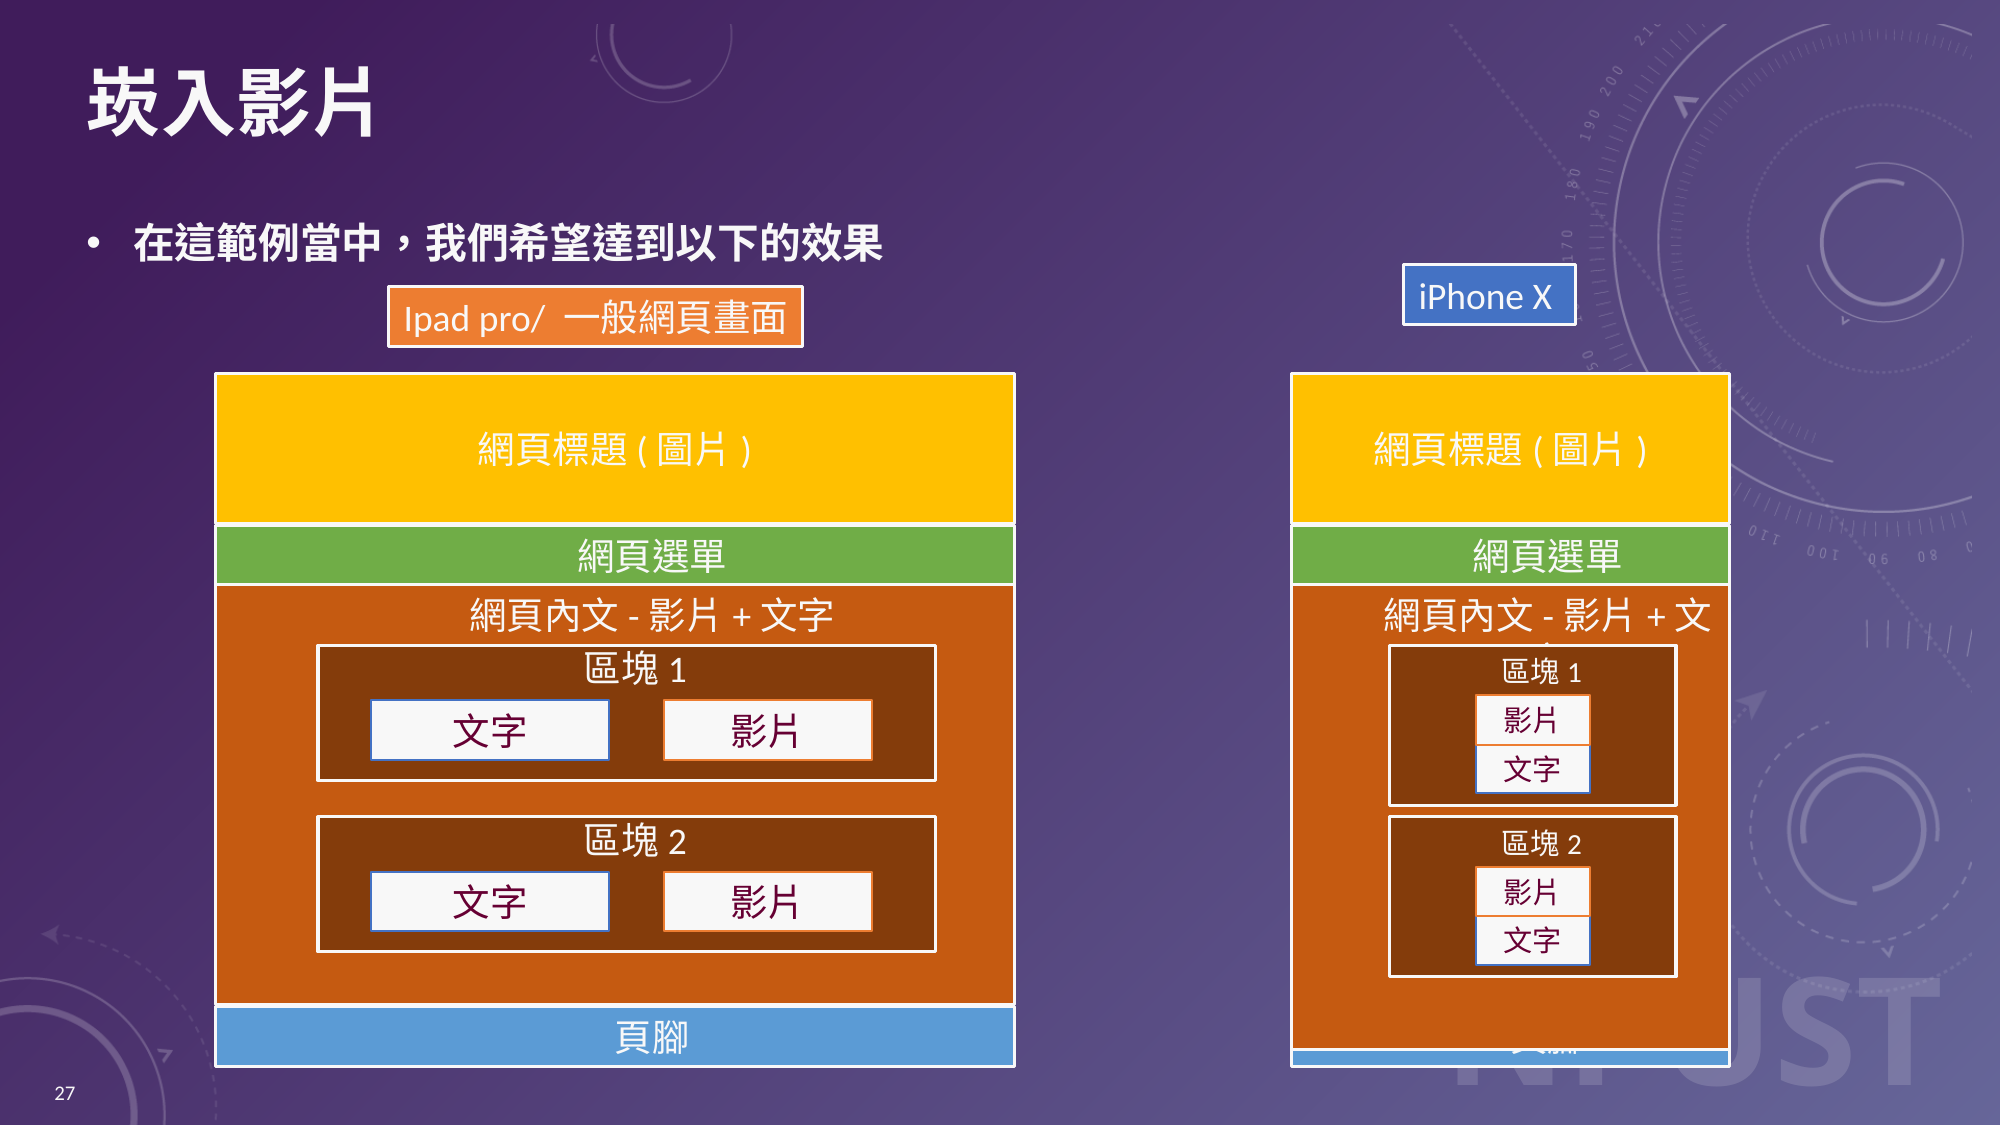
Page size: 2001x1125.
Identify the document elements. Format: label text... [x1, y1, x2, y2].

text_box Ipad pro/ 一般網頁畫面 [387, 285, 804, 348]
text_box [217, 376, 1013, 1066]
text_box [1393, 648, 1674, 805]
text_box 網頁標題(圖片) [1290, 372, 1731, 524]
text_box 網頁選單 [1290, 524, 1731, 583]
slide_number 27 [0, 1060, 91, 1123]
text_box 網頁內文-影片+文字 [1290, 583, 1731, 1051]
text_box iPhone X [1402, 263, 1577, 326]
list 在這範例當中，我們希望達到以下的效果 [71, 209, 1909, 1034]
title 崁入影片 [71, 24, 1909, 177]
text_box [1393, 820, 1674, 976]
picture [0, 24, 1972, 1125]
text_box 頁腳 [1290, 1051, 1731, 1068]
